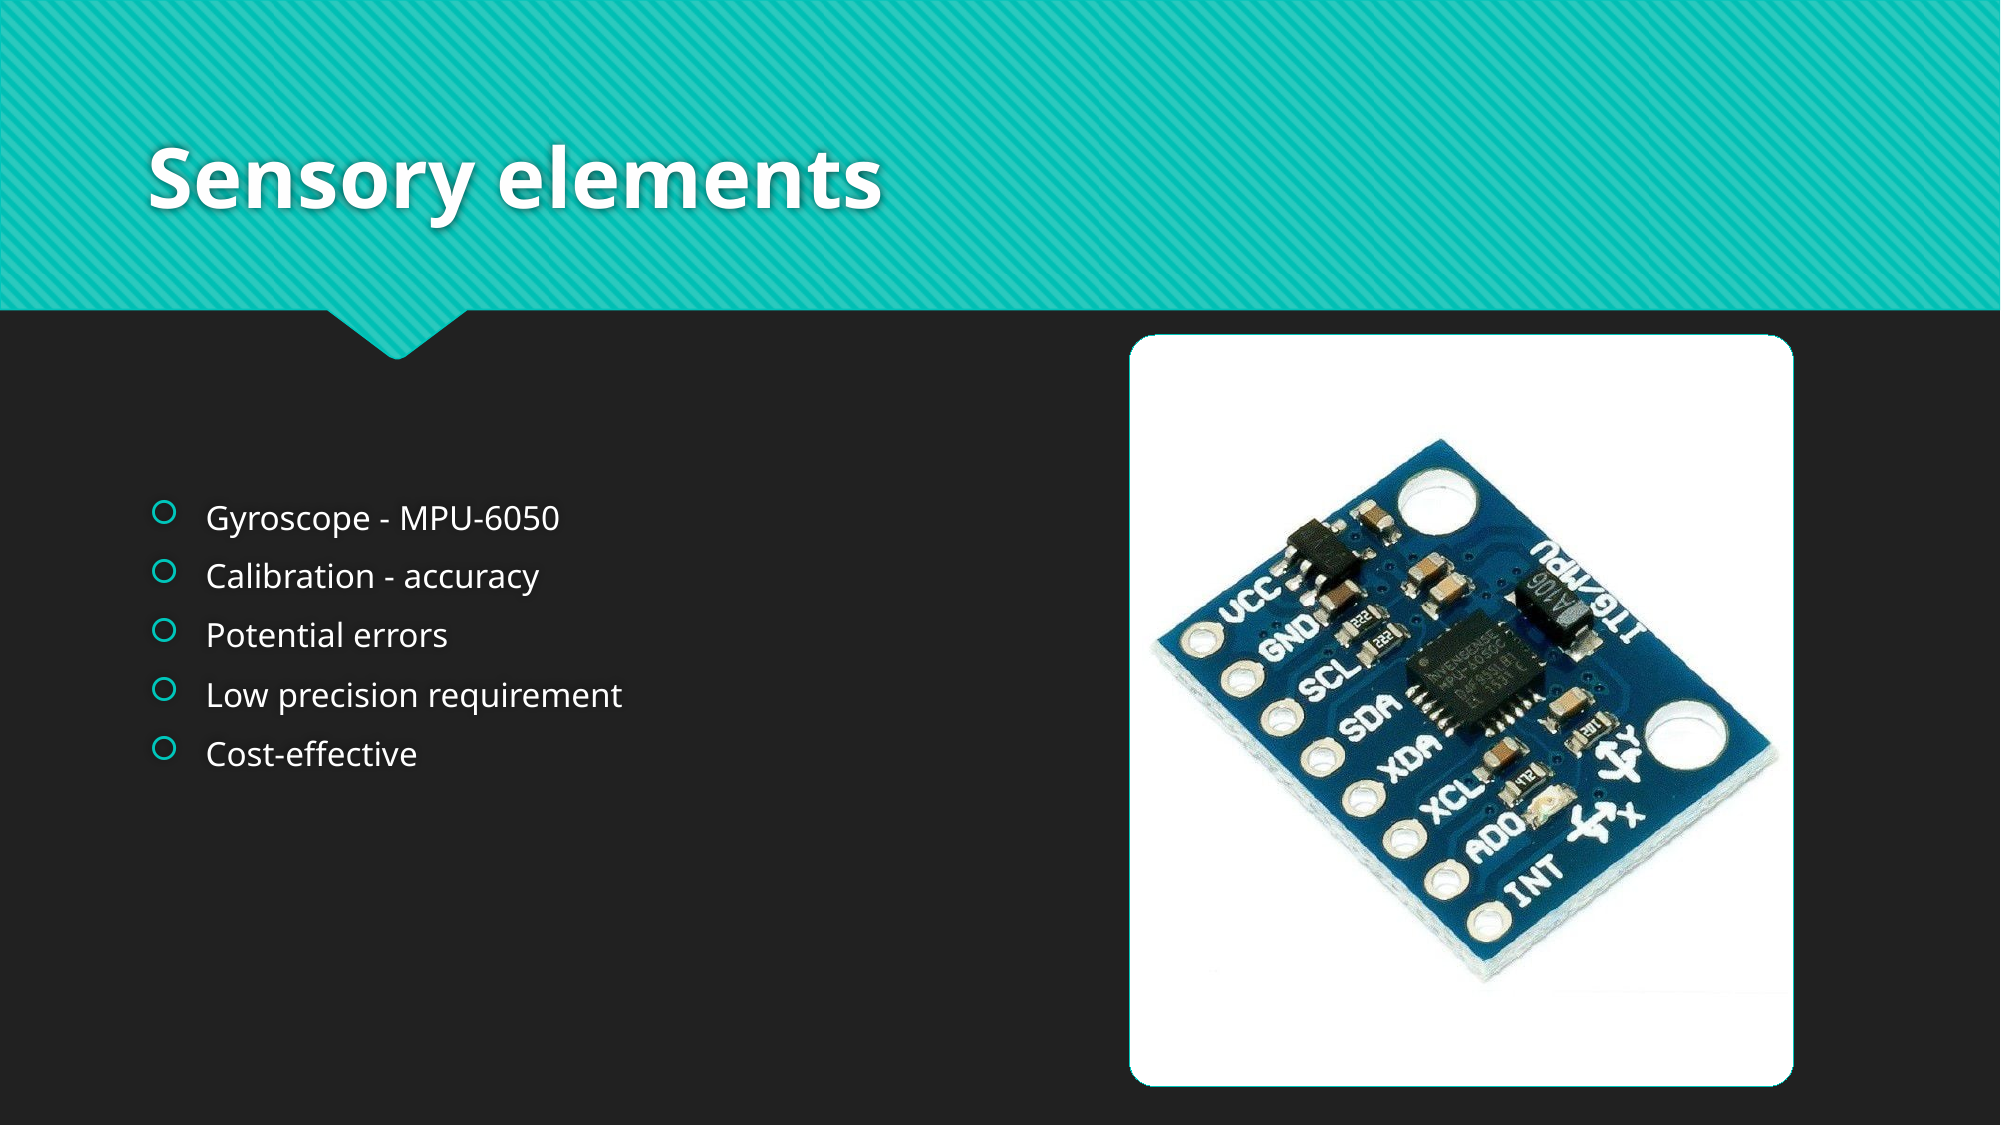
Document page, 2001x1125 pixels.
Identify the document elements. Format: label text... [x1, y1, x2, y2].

picture [1128, 334, 1794, 1087]
title Sensory elements [132, 73, 1868, 233]
list Gyroscope - MPU-6050 Calibration - accuracy Potential errors Low precision requirement Cost-effective [134, 395, 764, 992]
